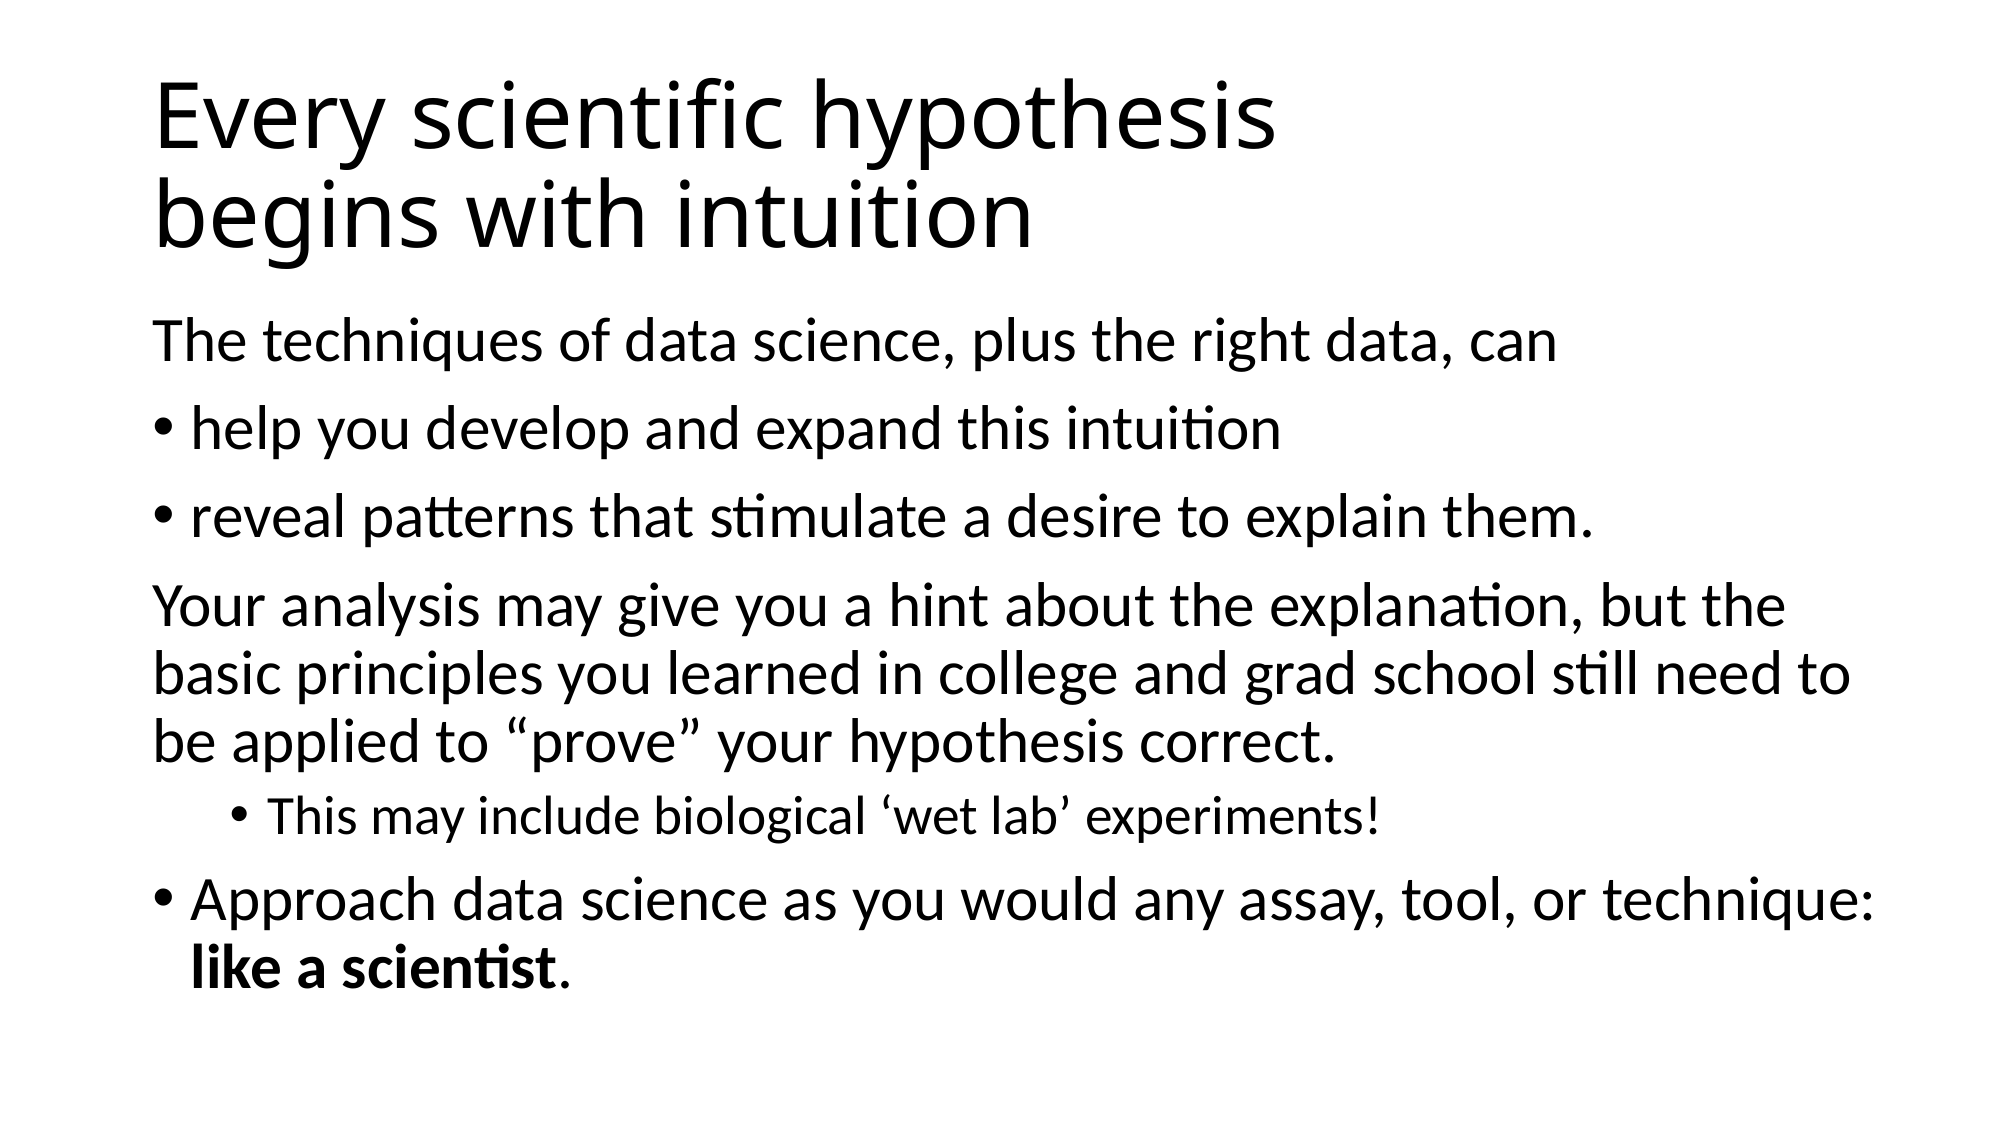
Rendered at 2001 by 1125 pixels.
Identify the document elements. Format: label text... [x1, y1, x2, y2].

list The techniques of data science, plus the right data, can help you develop and expand this intuition reveal patterns that stimulate a desire to explain them. Your analysis may give you a hint about the explanation, but the basic principles you learned in college and grad school still need to be applied to “prove” your hypothesis correct. This may include biological ‘wet lab’ experiments! Approach data science as you would any assay, tool, or technique: like a scientist. [137, 299, 1916, 1026]
title Every scientific hypothesis begins with intuition [137, 59, 1566, 278]
